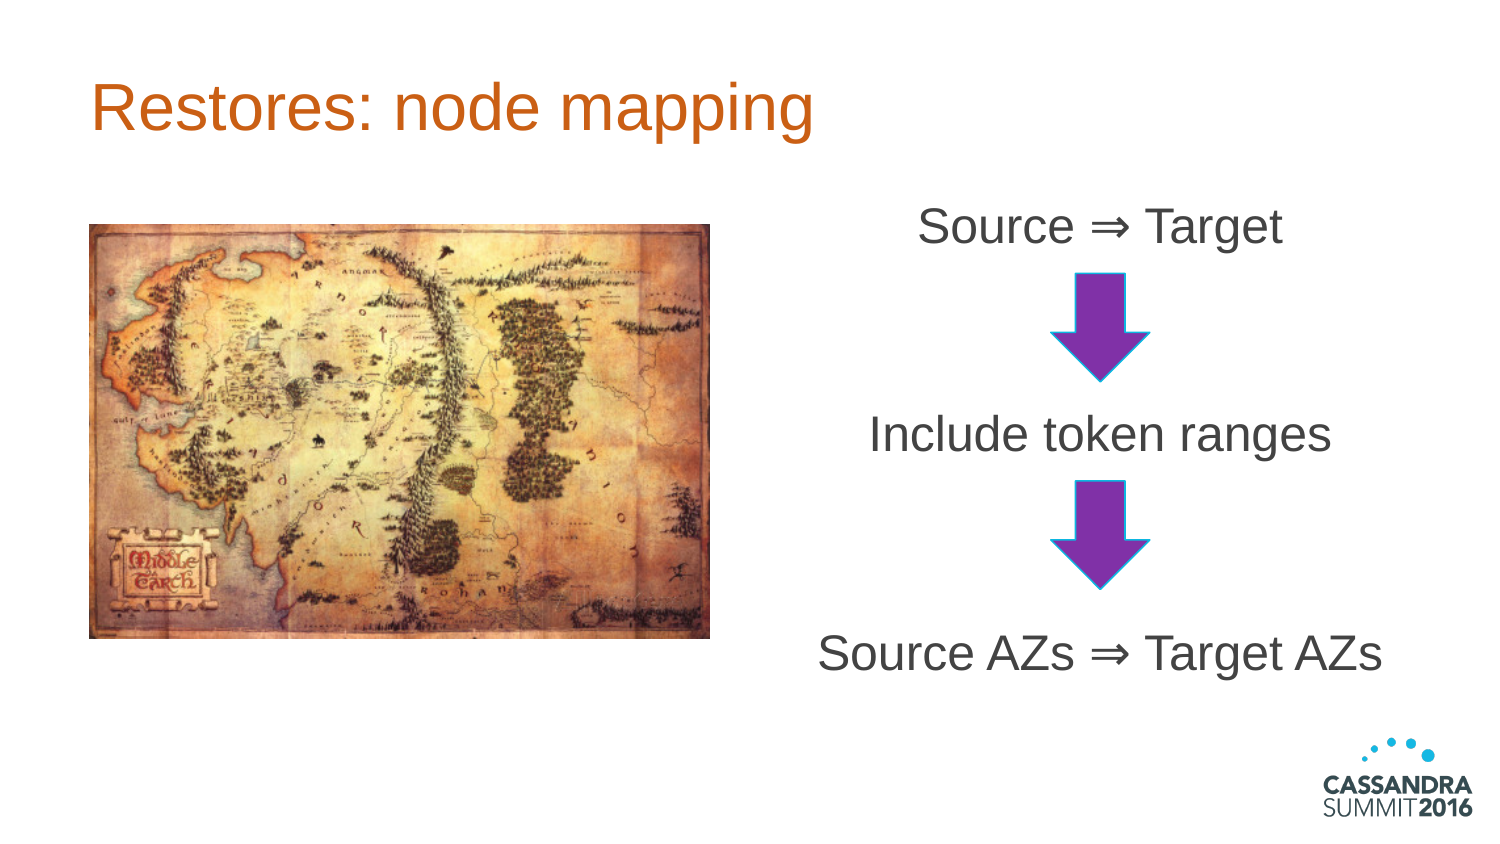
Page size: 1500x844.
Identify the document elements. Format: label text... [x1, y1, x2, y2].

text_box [89, 174, 1411, 713]
title Restores: node mapping [75, 33, 1425, 175]
picture [1320, 734, 1475, 819]
